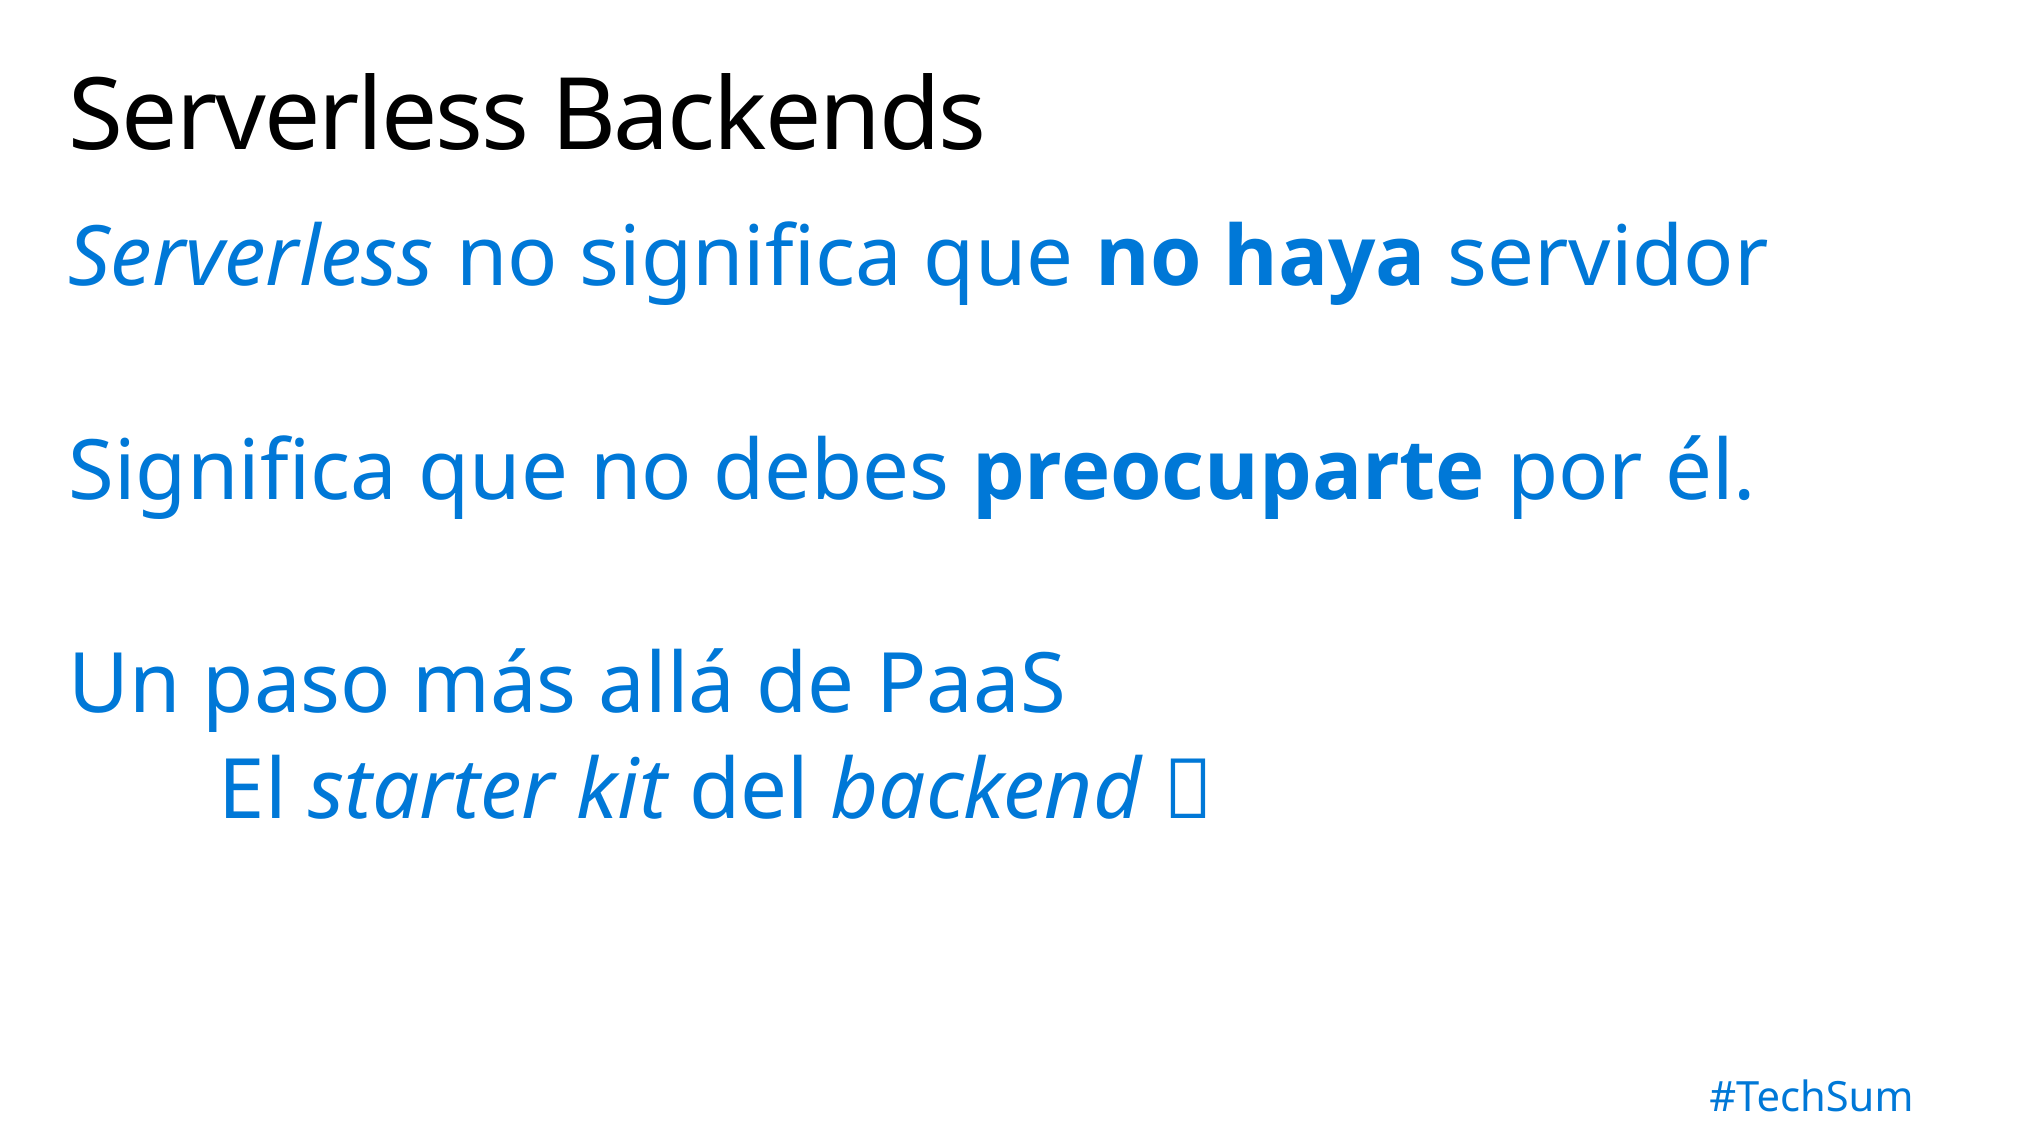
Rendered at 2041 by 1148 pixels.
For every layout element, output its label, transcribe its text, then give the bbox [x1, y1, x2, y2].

list Serverless no significa que no haya servidor Significa que no debes preocuparte por él. Un paso más allá de PaaS El starter kit del backend  [45, 198, 1996, 876]
title Serverless Backends [45, 48, 1996, 198]
